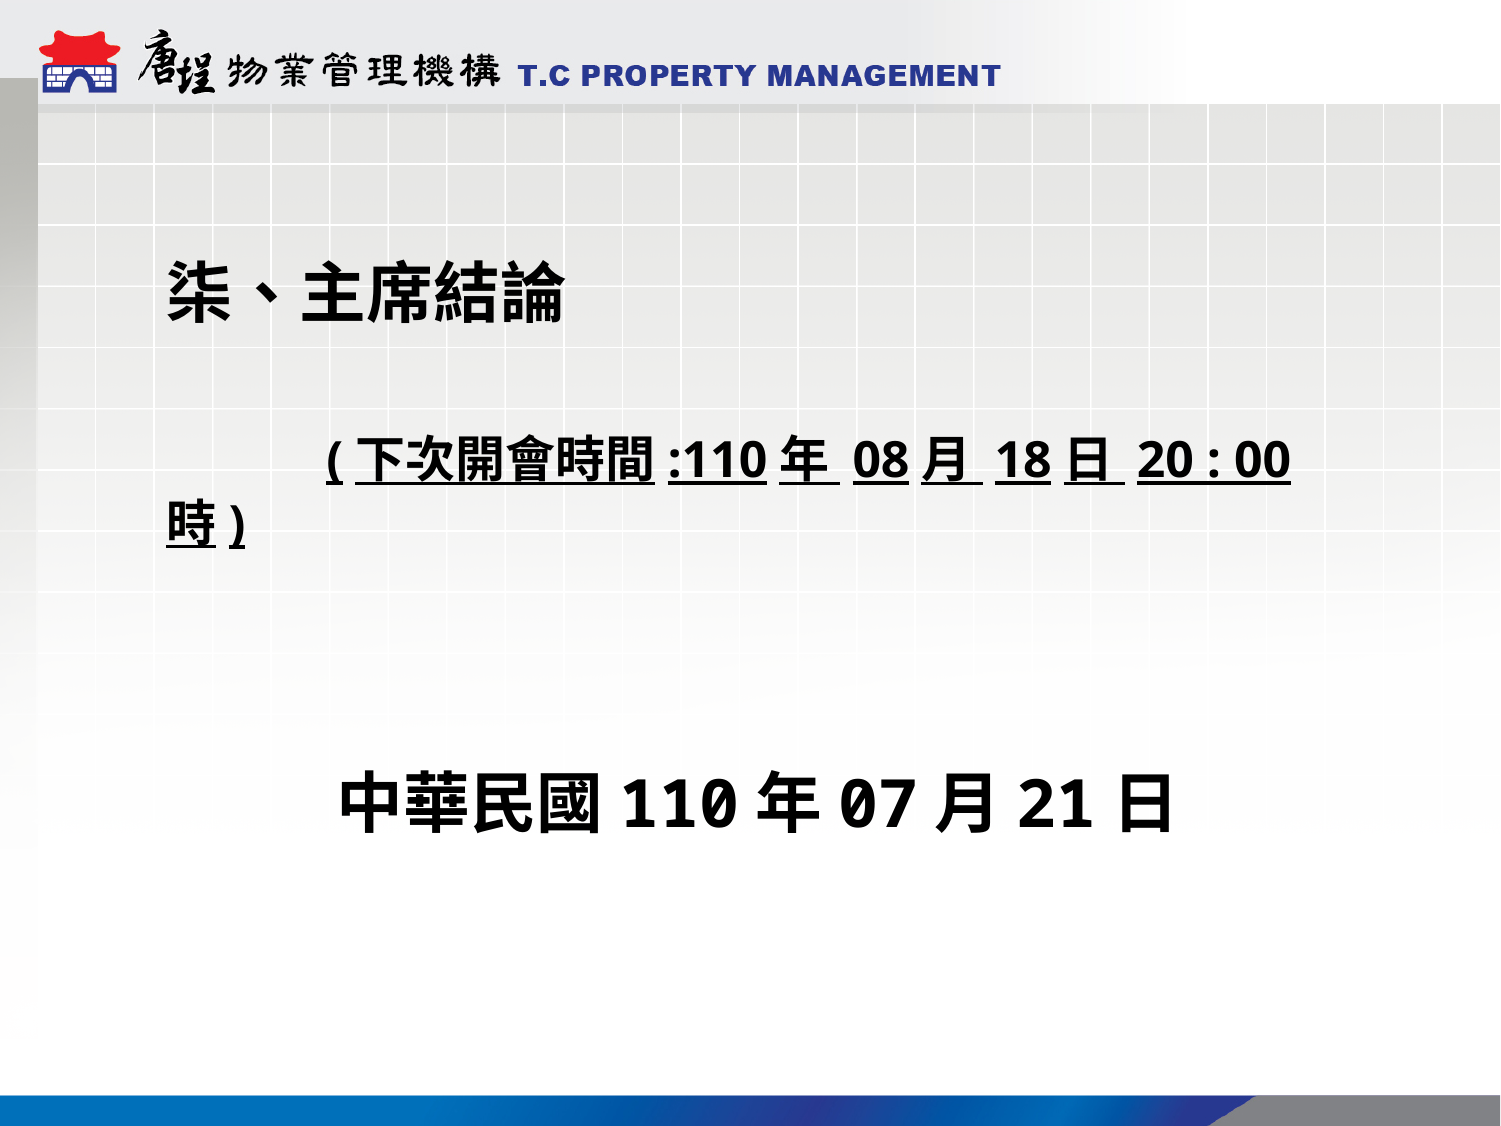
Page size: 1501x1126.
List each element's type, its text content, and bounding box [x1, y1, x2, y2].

text_box [76, 54, 227, 205]
text_box 柒、主席結論 (下次開會時間:110年 08月 18日 20 : 00 時) 中華民國110年07月21日 [151, 243, 1365, 849]
picture [0, 1, 1501, 1126]
